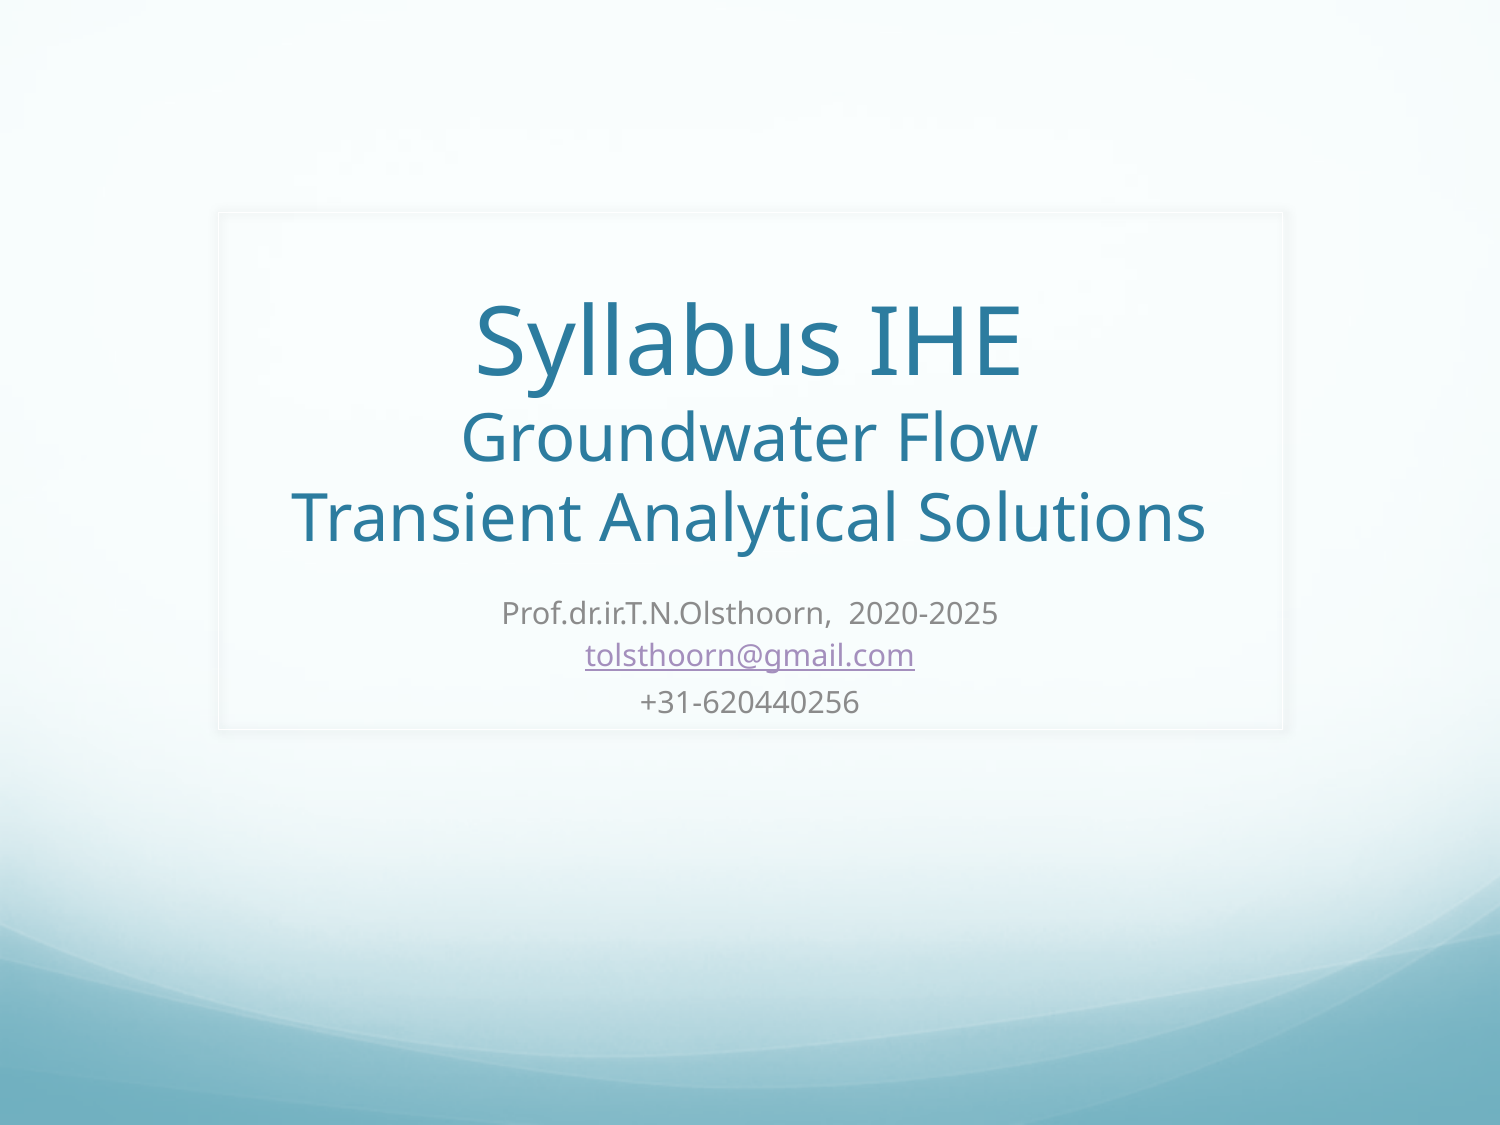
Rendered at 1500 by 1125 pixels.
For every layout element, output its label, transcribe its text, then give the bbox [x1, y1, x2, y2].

subtitle Prof.dr.ir.T.N.Olsthoorn, 2020-2025 tolsthoorn@gmail.com +31-620440256 [217, 586, 1283, 728]
title Syllabus IHE Groundwater Flow Transient Analytical Solutions [112, 375, 1388, 563]
